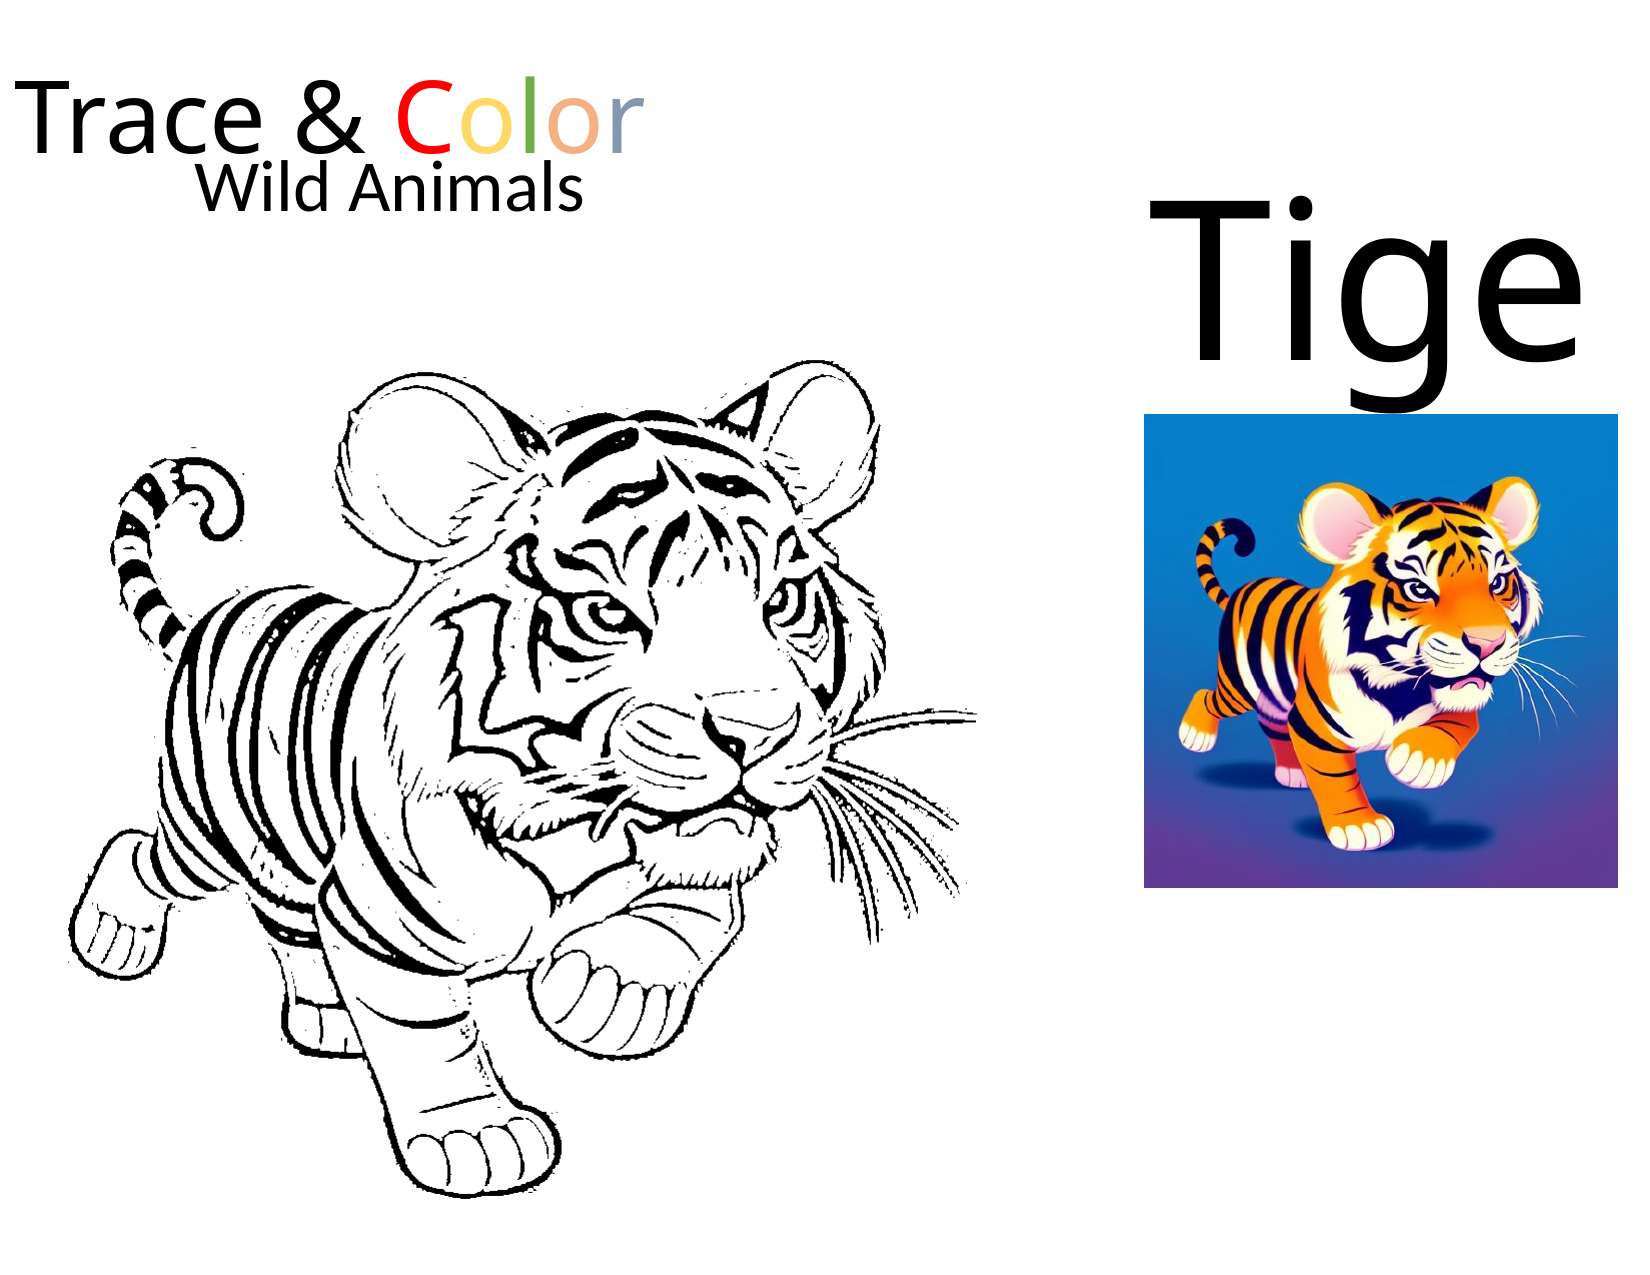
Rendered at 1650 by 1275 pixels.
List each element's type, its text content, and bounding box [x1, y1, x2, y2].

text_box Wild Animals [14, 130, 783, 227]
picture [1144, 414, 1618, 888]
picture [0, 227, 1049, 1275]
text_box Trace & Color [0, 45, 827, 181]
text_box Tiger [1123, 130, 1618, 681]
